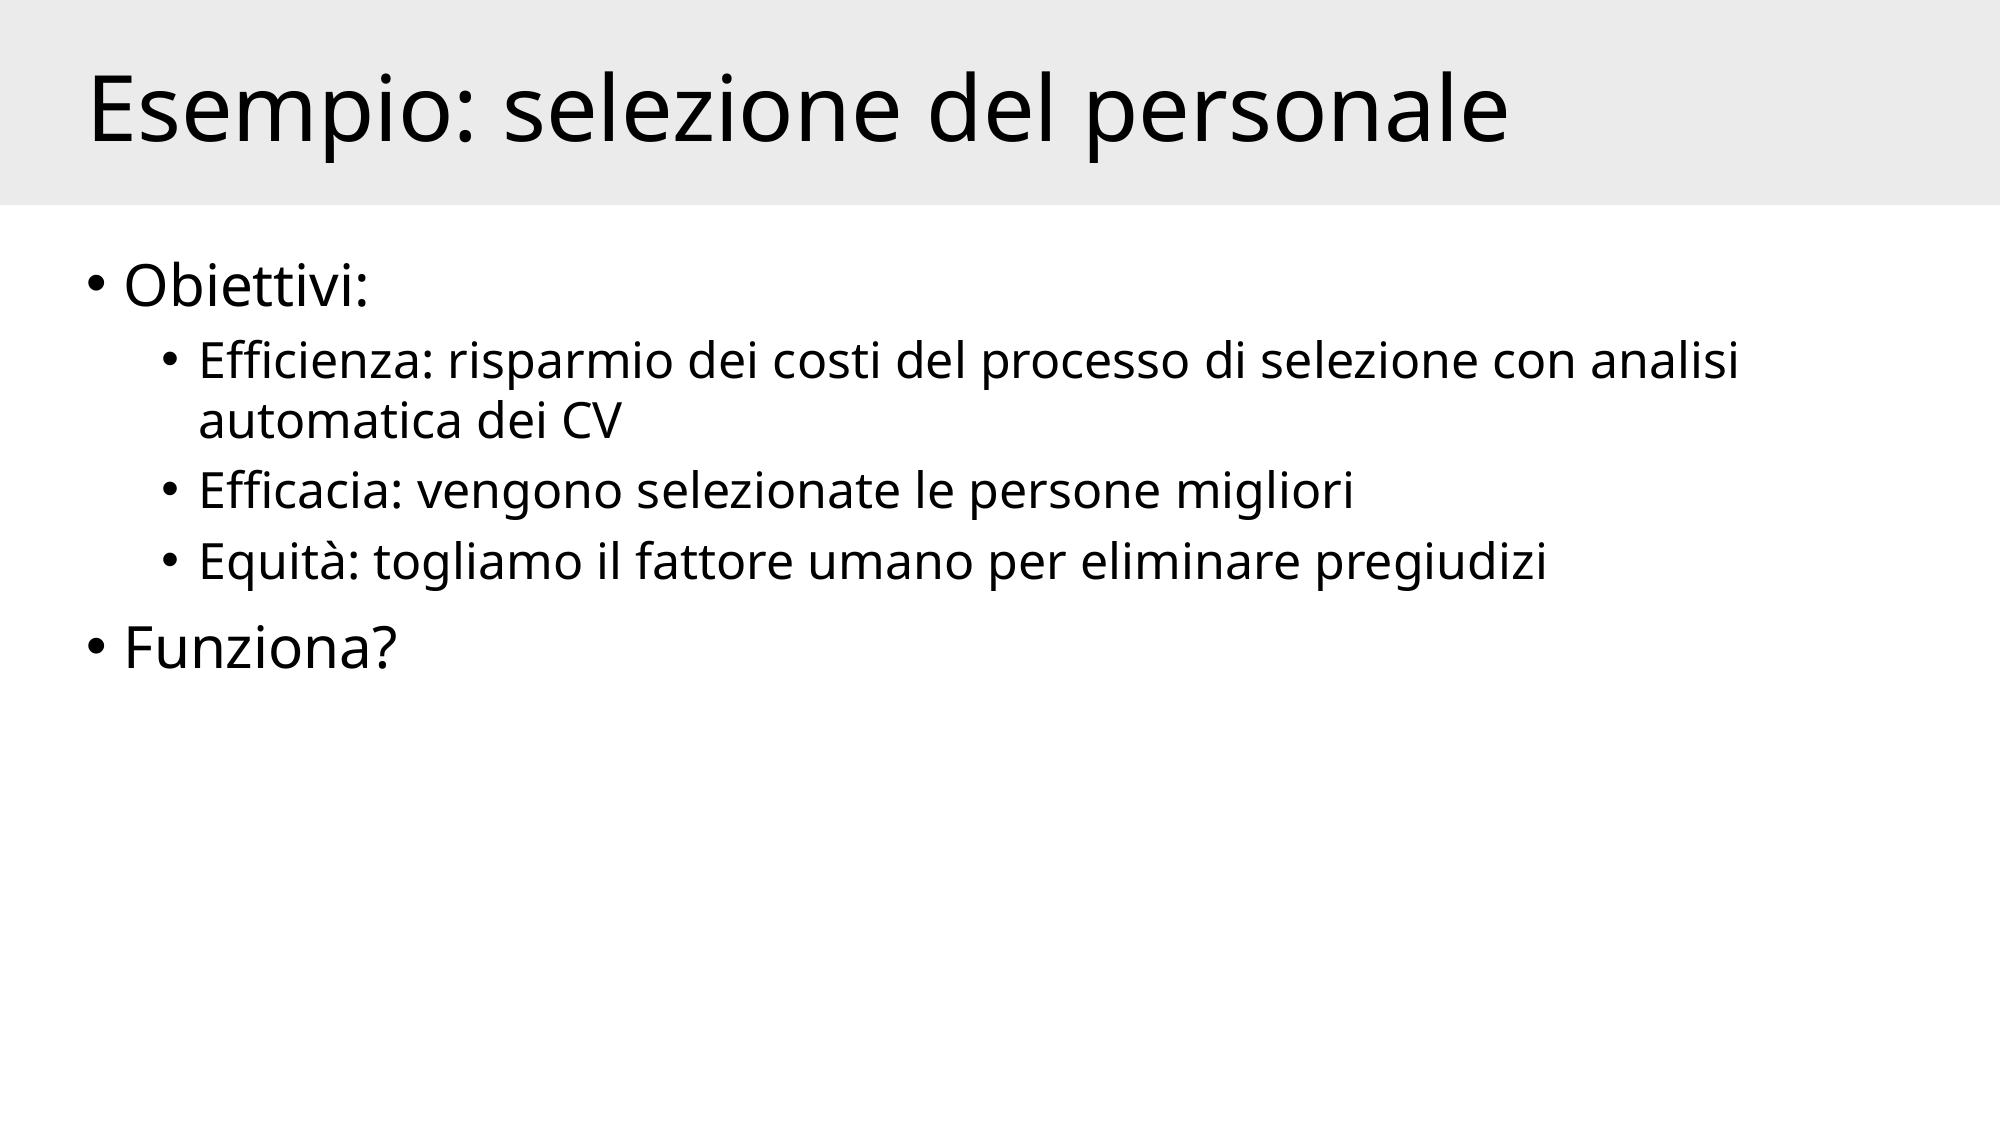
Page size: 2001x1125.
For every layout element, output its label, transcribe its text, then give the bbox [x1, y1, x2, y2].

list Obiettivi: Efficienza: risparmio dei costi del processo di selezione con analisi automatica dei CV Efficacia: vengono selezionate le persone migliori Equità: togliamo il fattore umano per eliminare pregiudizi Funziona? [71, 240, 1929, 1072]
title Esempio: selezione del personale [71, 53, 1929, 171]
